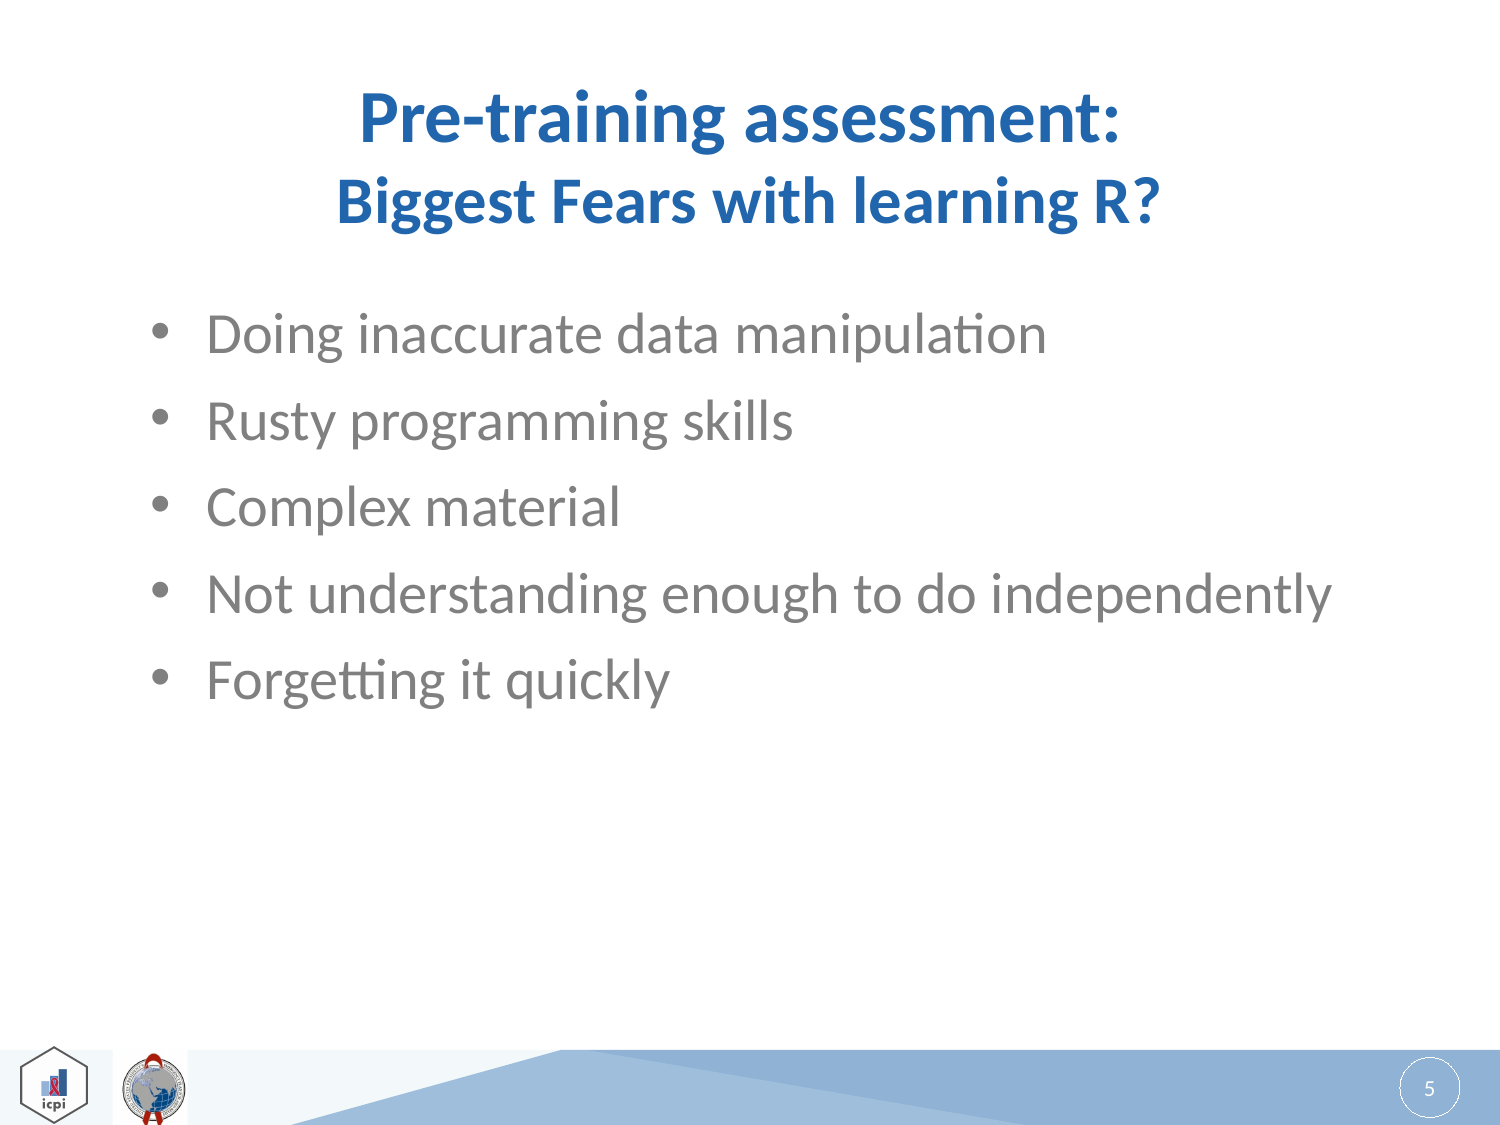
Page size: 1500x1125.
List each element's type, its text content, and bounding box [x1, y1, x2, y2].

picture [20, 1046, 88, 1124]
list Doing inaccurate data manipulation Rusty programming skills Complex material Not understanding enough to do independently Forgetting it quickly [135, 287, 1369, 1050]
slide_number 5 [1399, 1057, 1460, 1118]
title Pre-training assessment: Biggest Fears with learning R? [75, 60, 1425, 413]
picture [112, 1050, 188, 1125]
